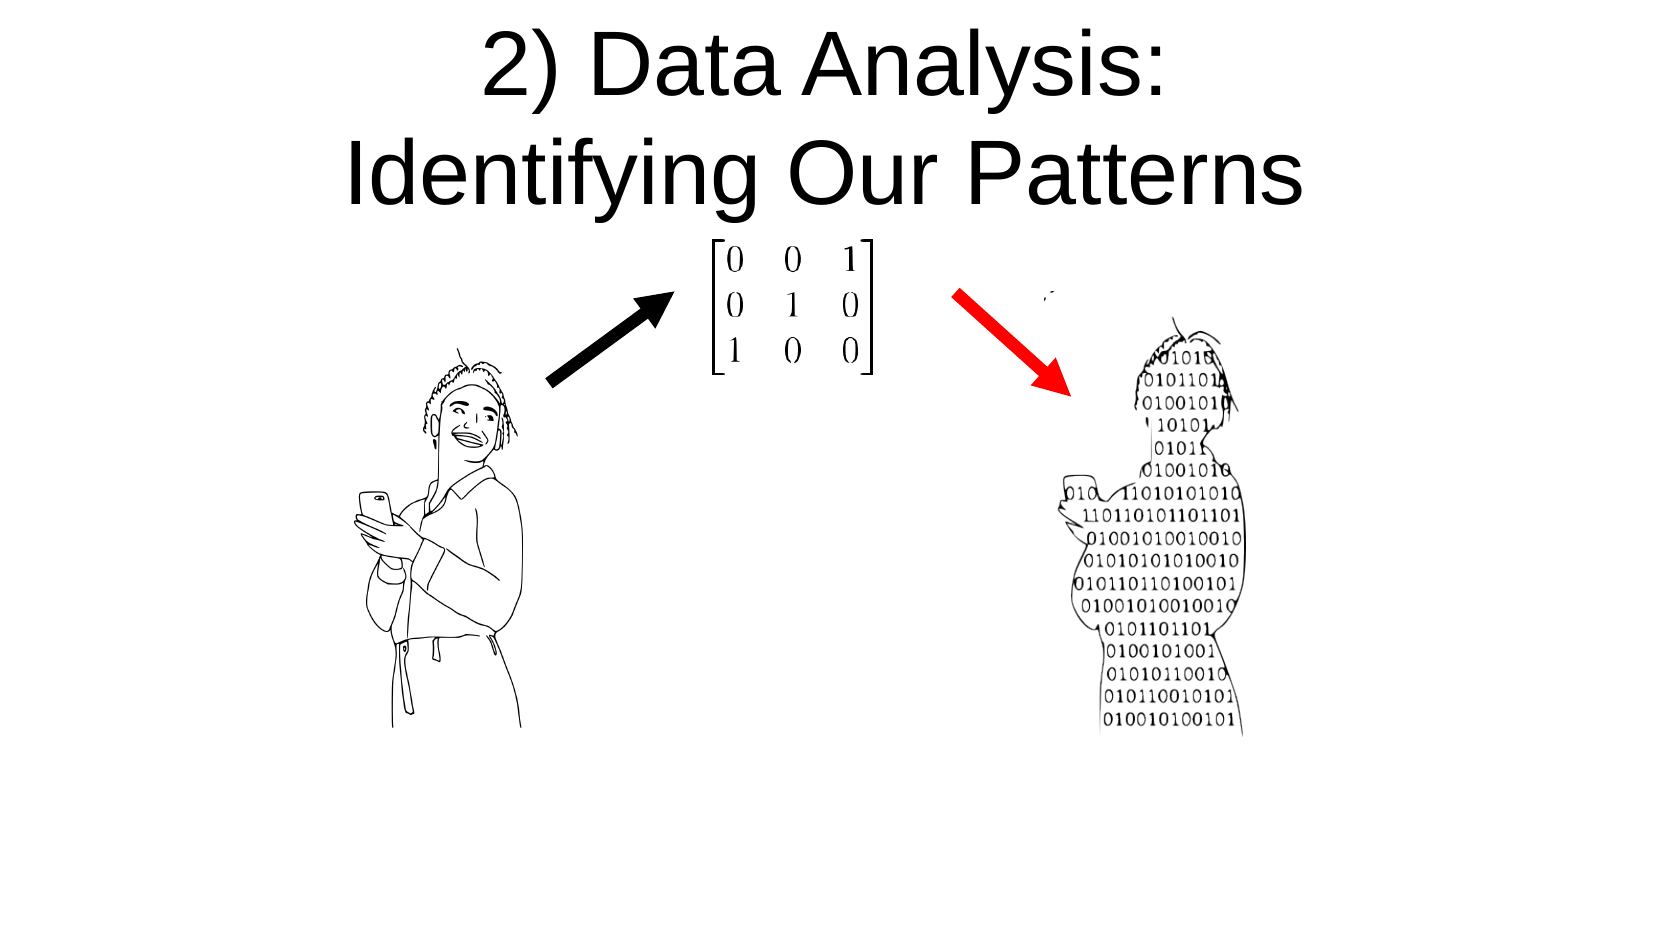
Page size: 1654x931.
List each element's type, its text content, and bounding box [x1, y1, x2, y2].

text_box [548, 291, 675, 384]
picture [354, 348, 523, 728]
picture [712, 239, 873, 375]
title 2) Data Analysis: Identifying Our Patterns [82, 12, 1569, 215]
picture [1044, 291, 1246, 737]
